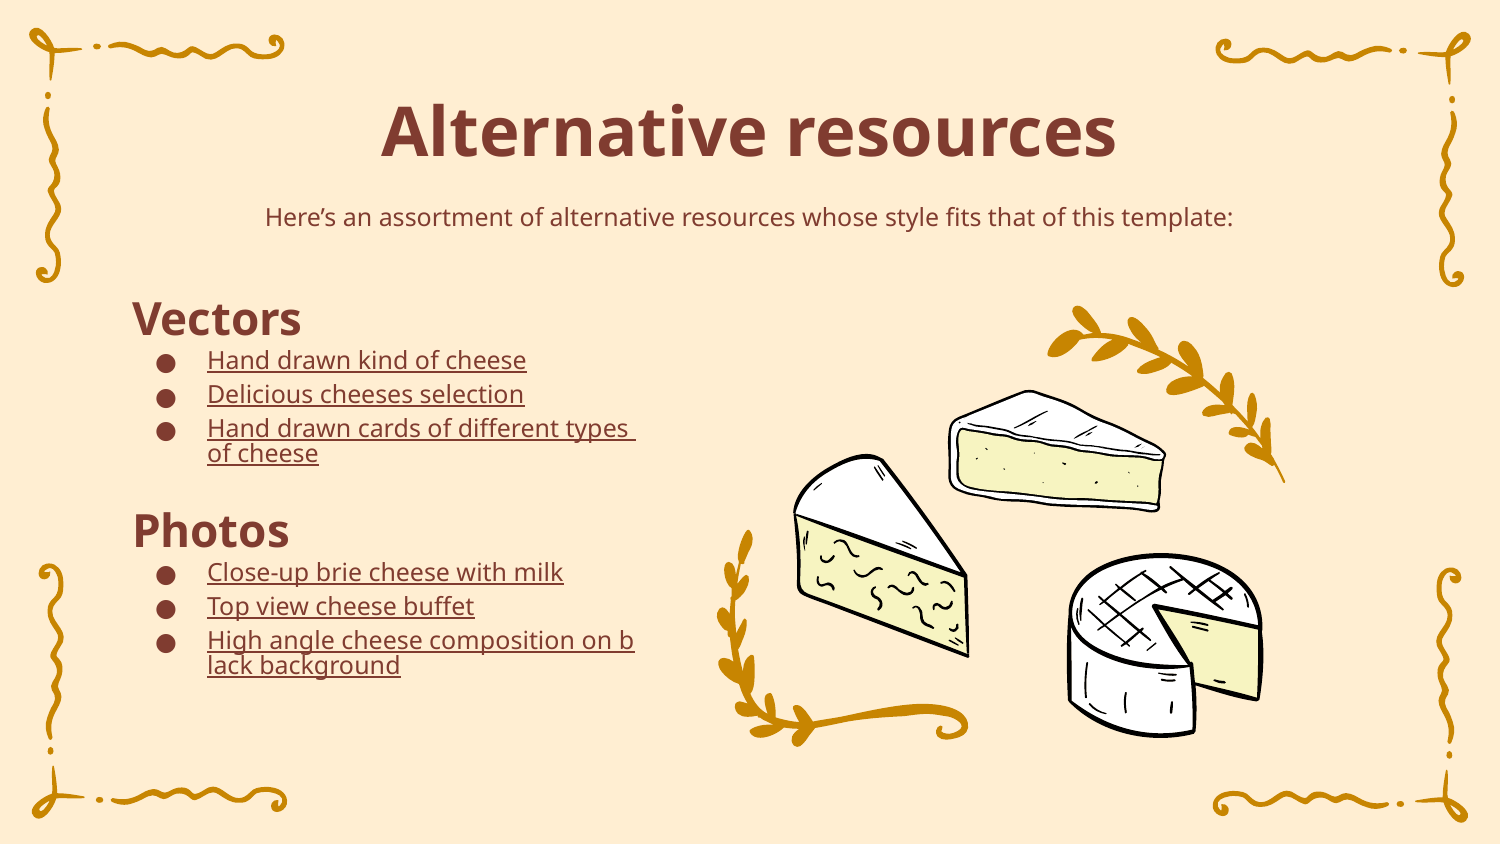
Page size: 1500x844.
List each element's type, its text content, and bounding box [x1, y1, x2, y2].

subtitle Vectors Hand drawn kind of cheese Delicious cheeses selection Hand drawn cards of different types of cheese Photos Close-up brie cheese with milk Top view cheese buffet High angle cheese composition on black background [116, 274, 653, 718]
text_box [947, 389, 1167, 514]
list Here’s an assortment of alternative resources whose style fits that of this template: [118, 186, 1382, 255]
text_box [1065, 552, 1266, 739]
text_box [1047, 305, 1286, 484]
title Alternative resources [118, 72, 1382, 167]
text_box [792, 453, 971, 659]
text_box [716, 529, 969, 747]
